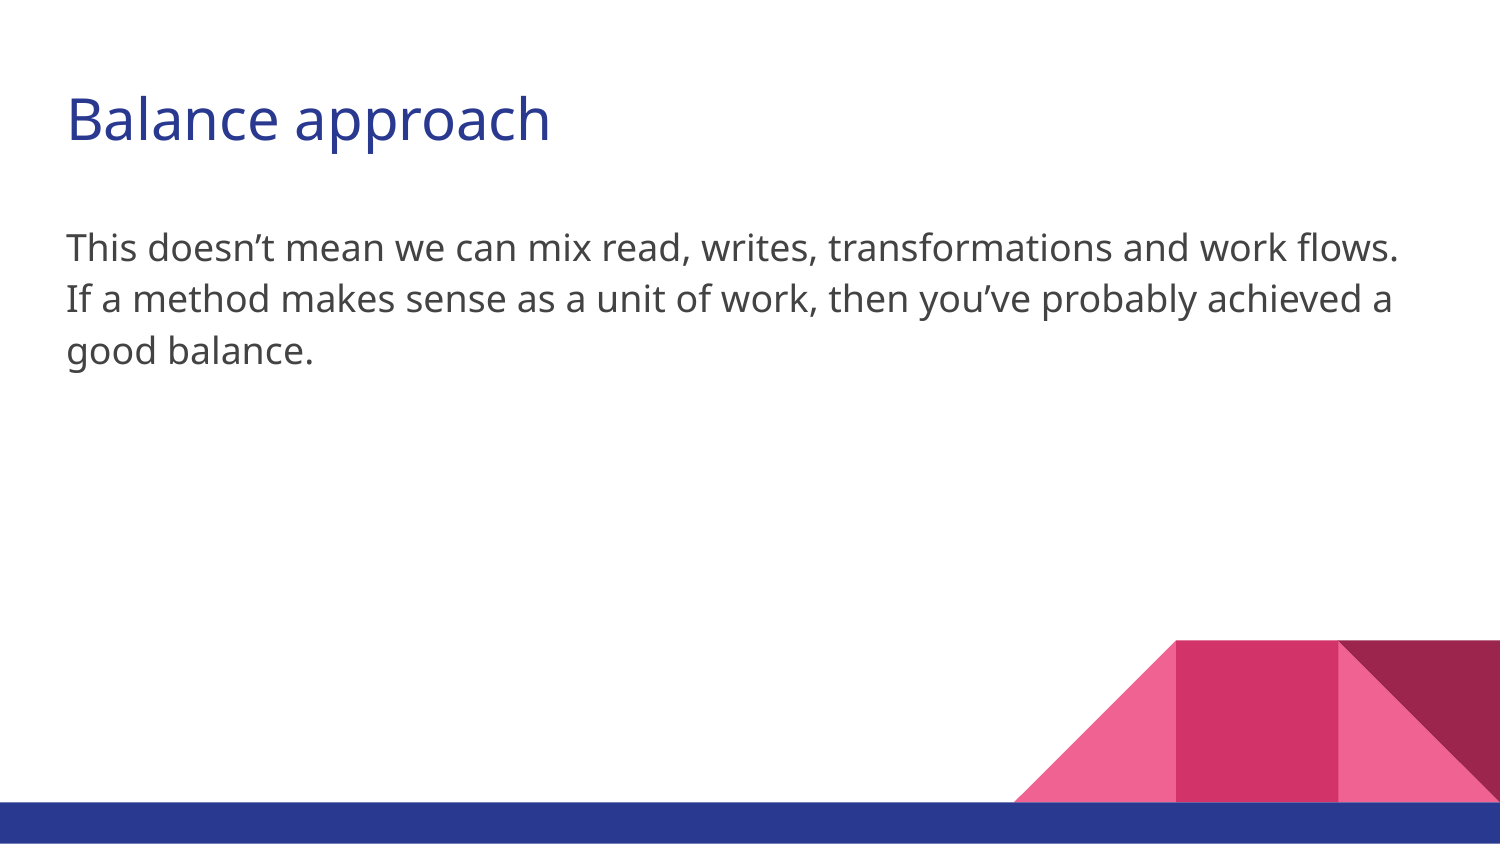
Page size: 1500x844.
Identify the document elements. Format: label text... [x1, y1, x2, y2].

list This doesn’t mean we can mix read, writes, transformations and work flows. If a method makes sense as a unit of work, then you’ve probably achieved a good balance. [51, 201, 1449, 750]
title Balance approach [51, 67, 1449, 167]
